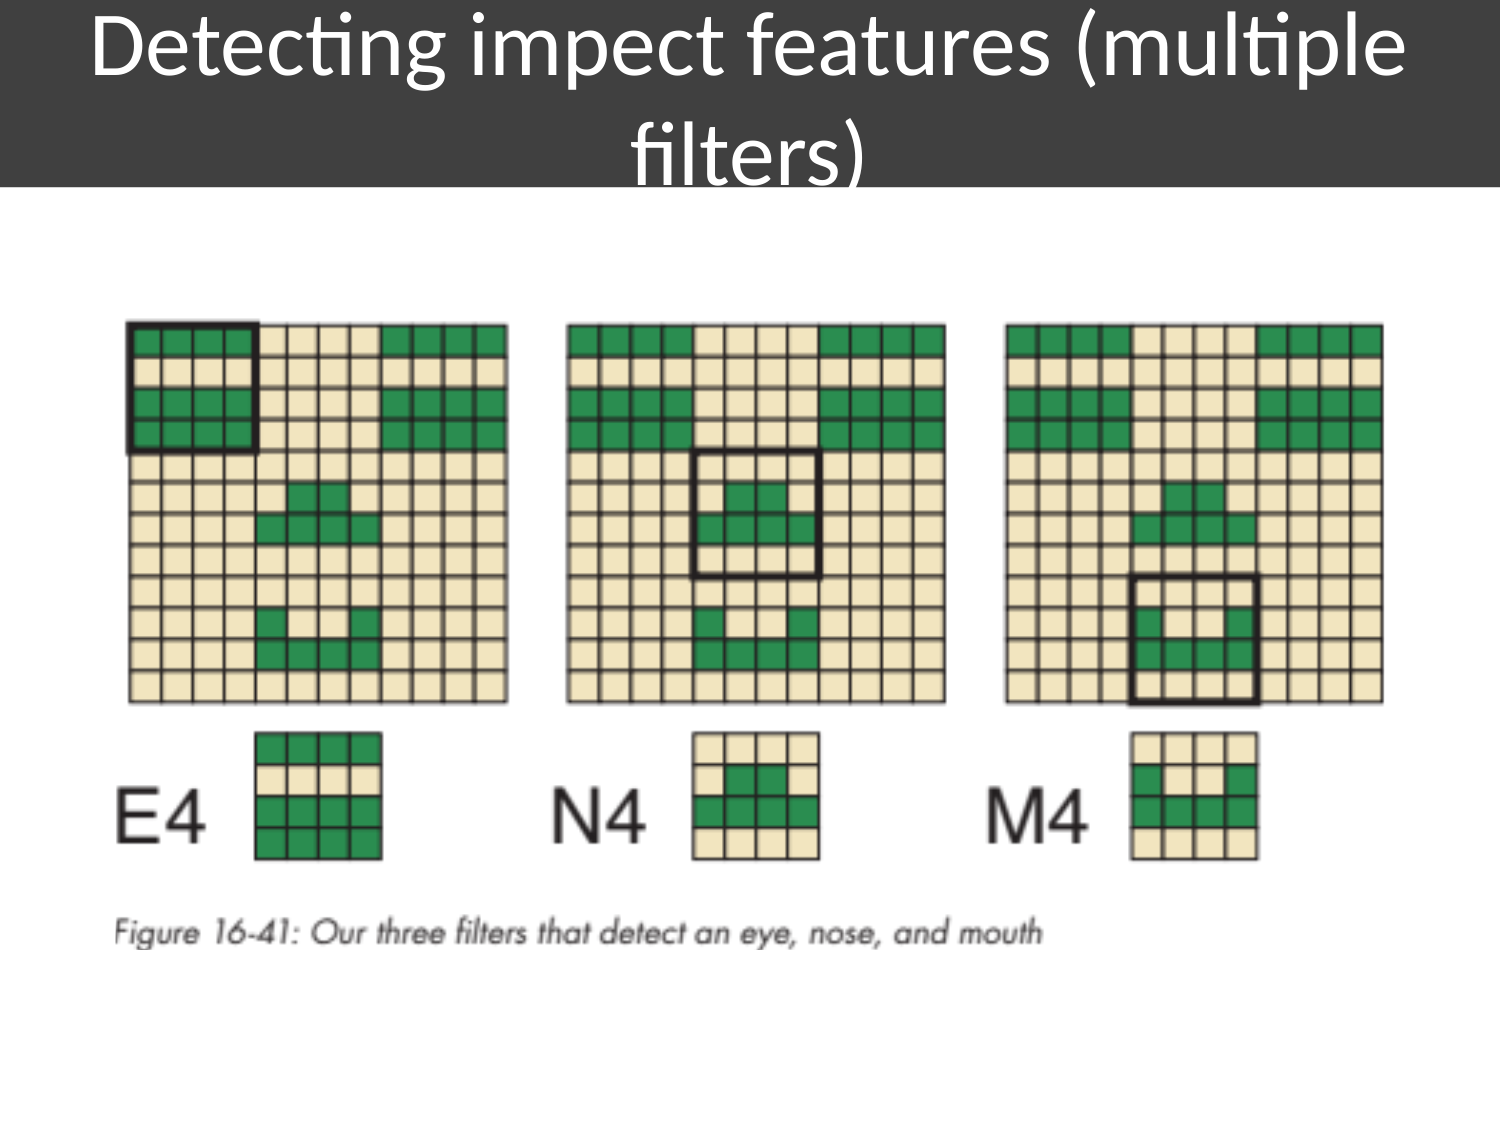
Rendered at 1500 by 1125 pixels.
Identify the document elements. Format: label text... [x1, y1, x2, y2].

title Detecting impect features (multiple filters) [0, 0, 1500, 188]
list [115, 317, 1385, 951]
